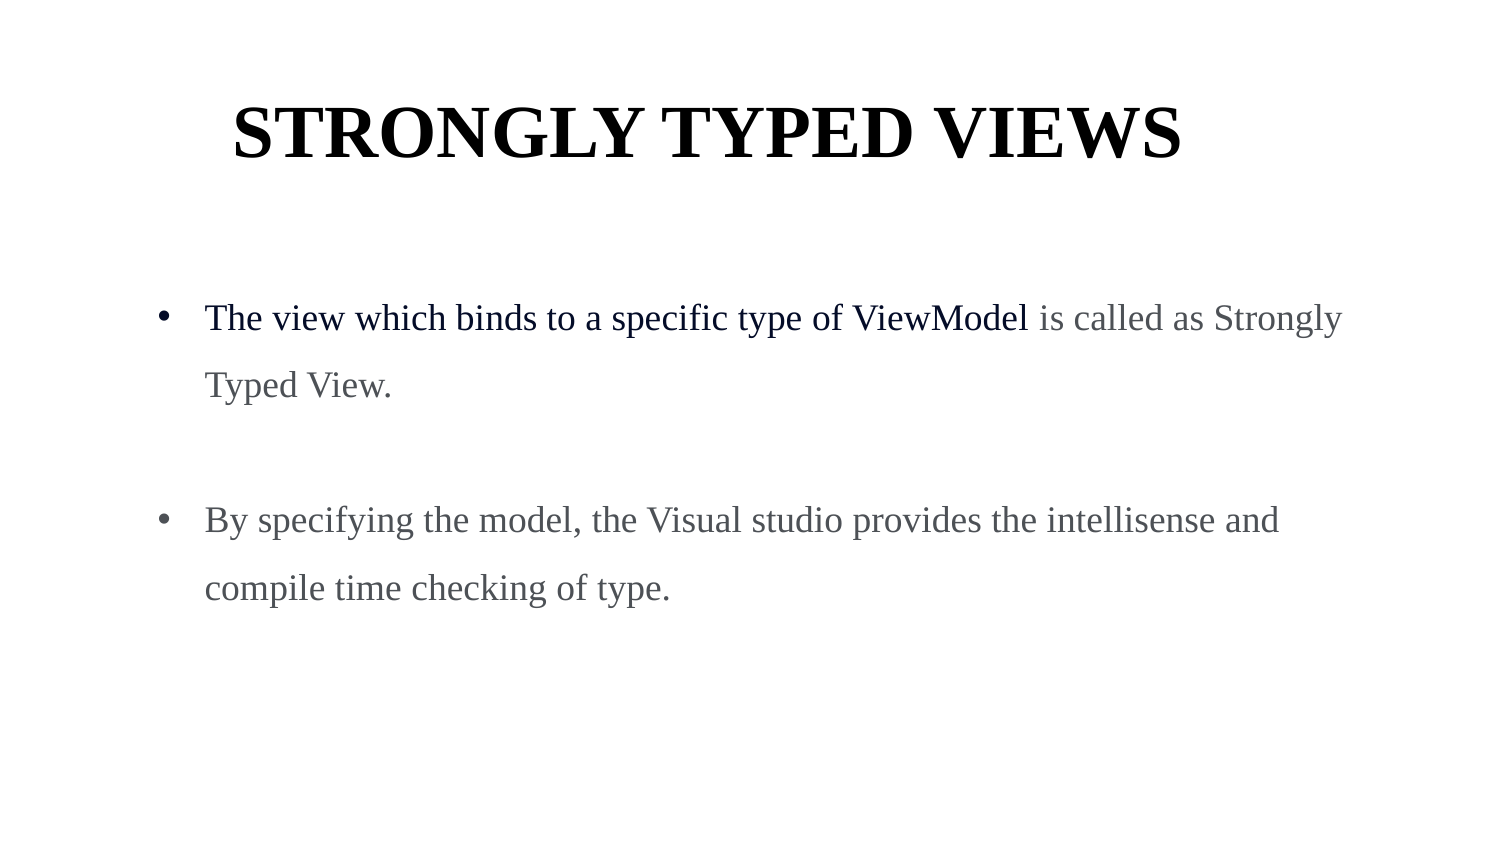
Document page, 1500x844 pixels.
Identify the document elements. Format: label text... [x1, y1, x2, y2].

title STRONGLY TYPED VIEWS [50, 47, 1367, 219]
text_box The view which binds to a specific type of ViewModel is called as Strongly Typed View. By specifying the model, the Visual studio provides the intellisense and compile time checking of type. [142, 263, 1367, 616]
